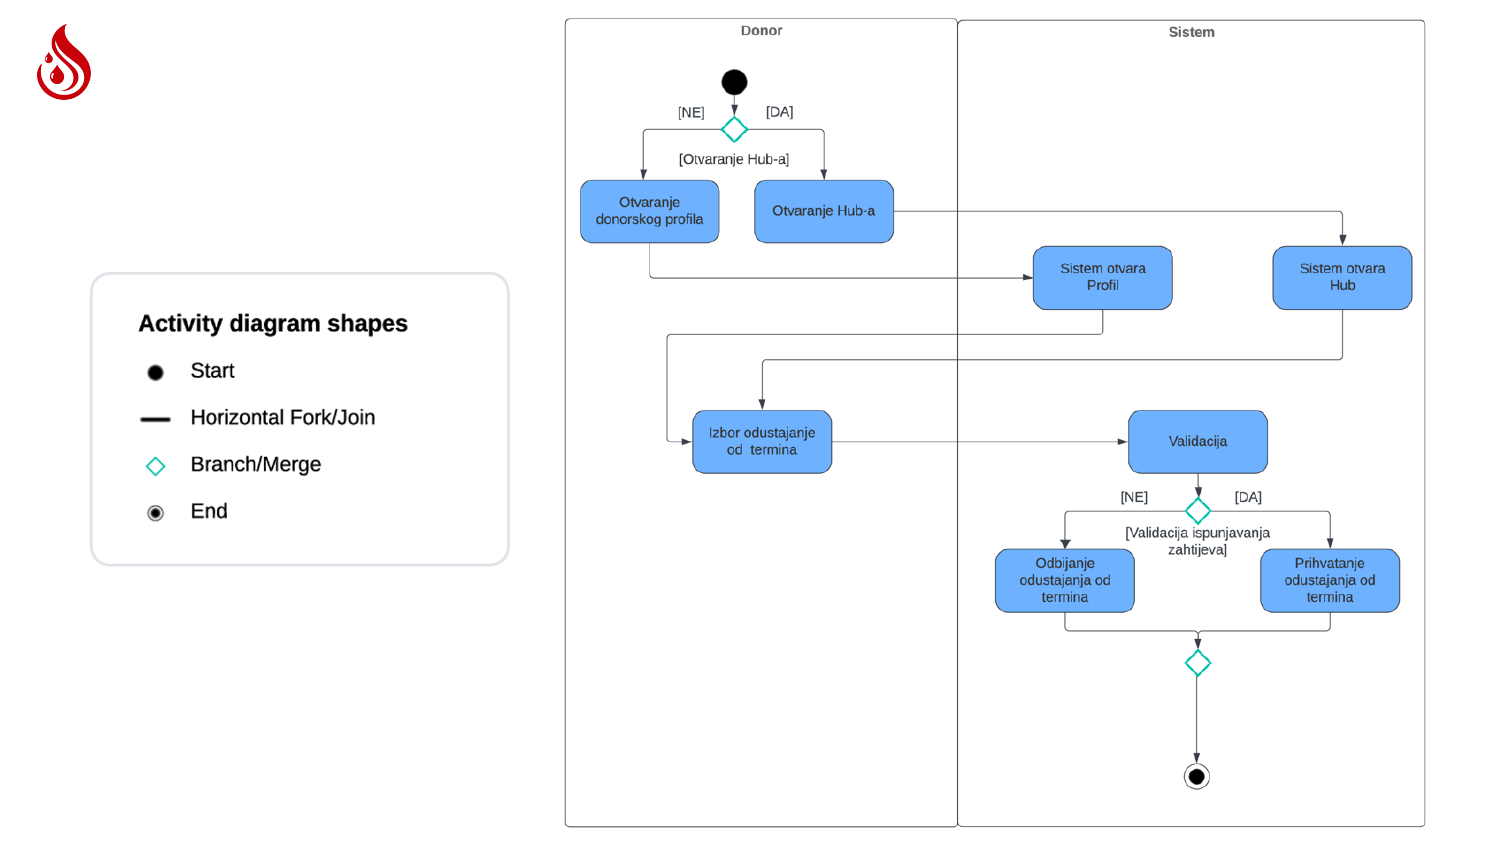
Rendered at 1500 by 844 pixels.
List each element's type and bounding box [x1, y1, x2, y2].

picture [78, 266, 520, 577]
picture [0, 0, 127, 127]
picture [557, 11, 1432, 833]
